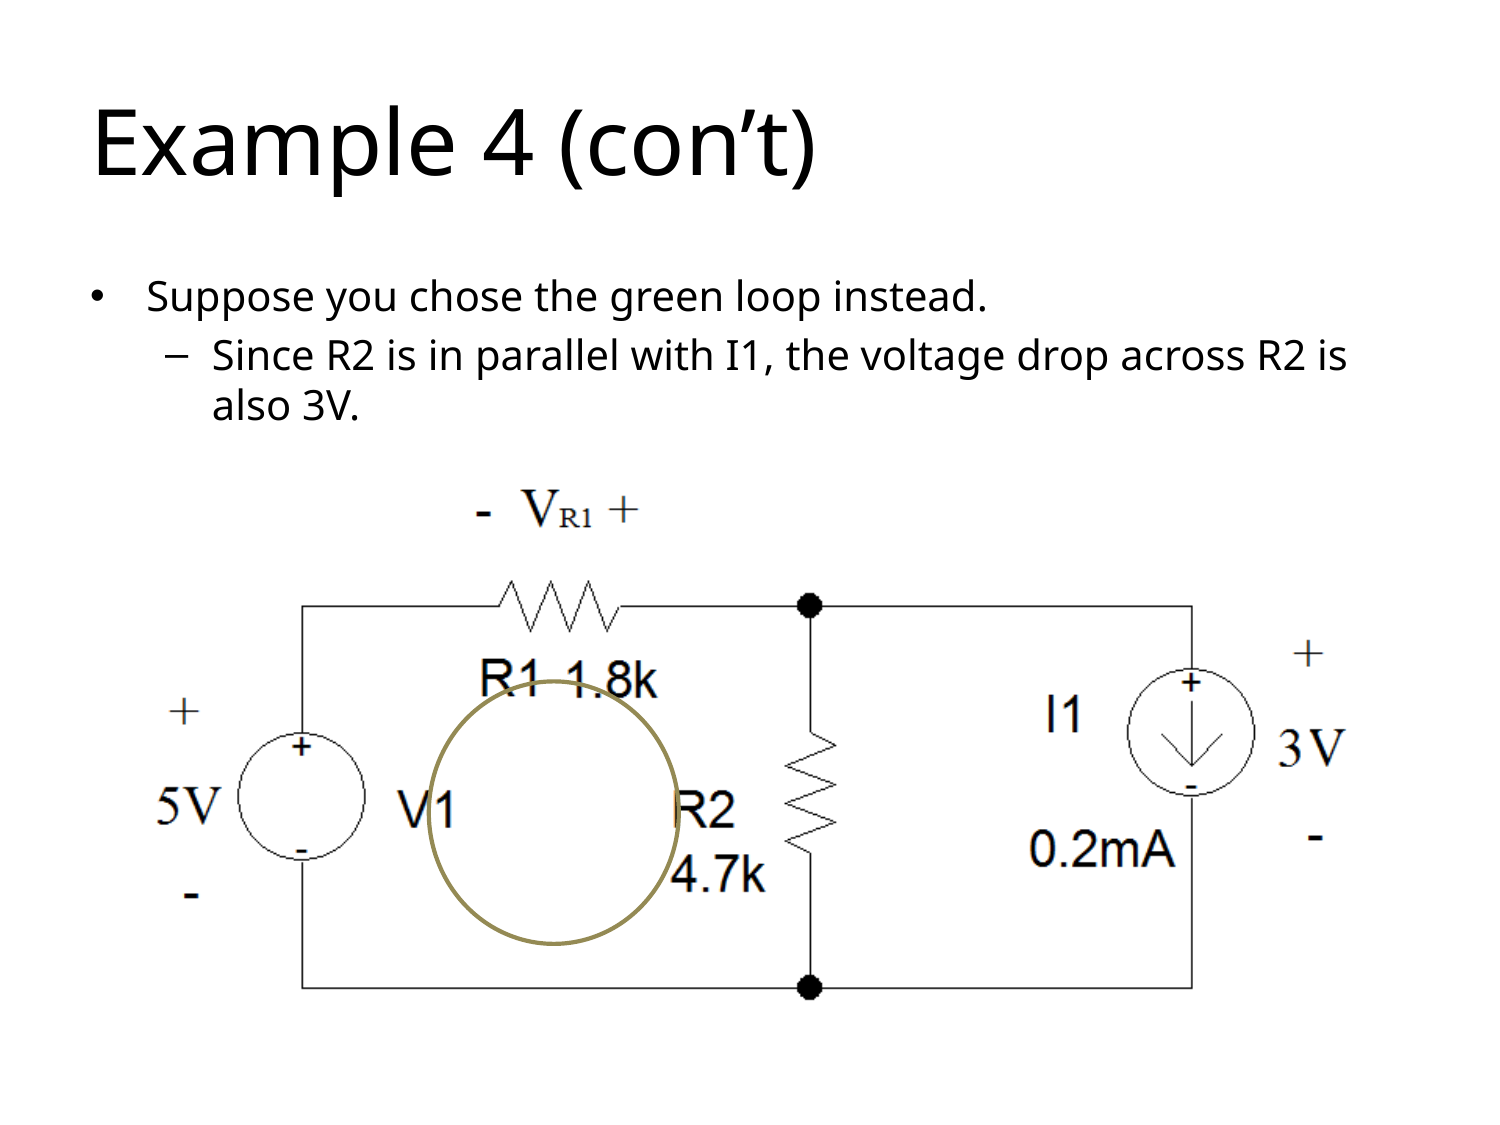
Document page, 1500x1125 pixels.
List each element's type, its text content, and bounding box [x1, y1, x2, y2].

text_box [147, 479, 1380, 1020]
title Example 4 (con’t) [75, 45, 1425, 233]
list Suppose you chose the green loop instead. Since R2 is in parallel with I1, the voltage drop across R2 is also 3V. [75, 262, 1425, 445]
